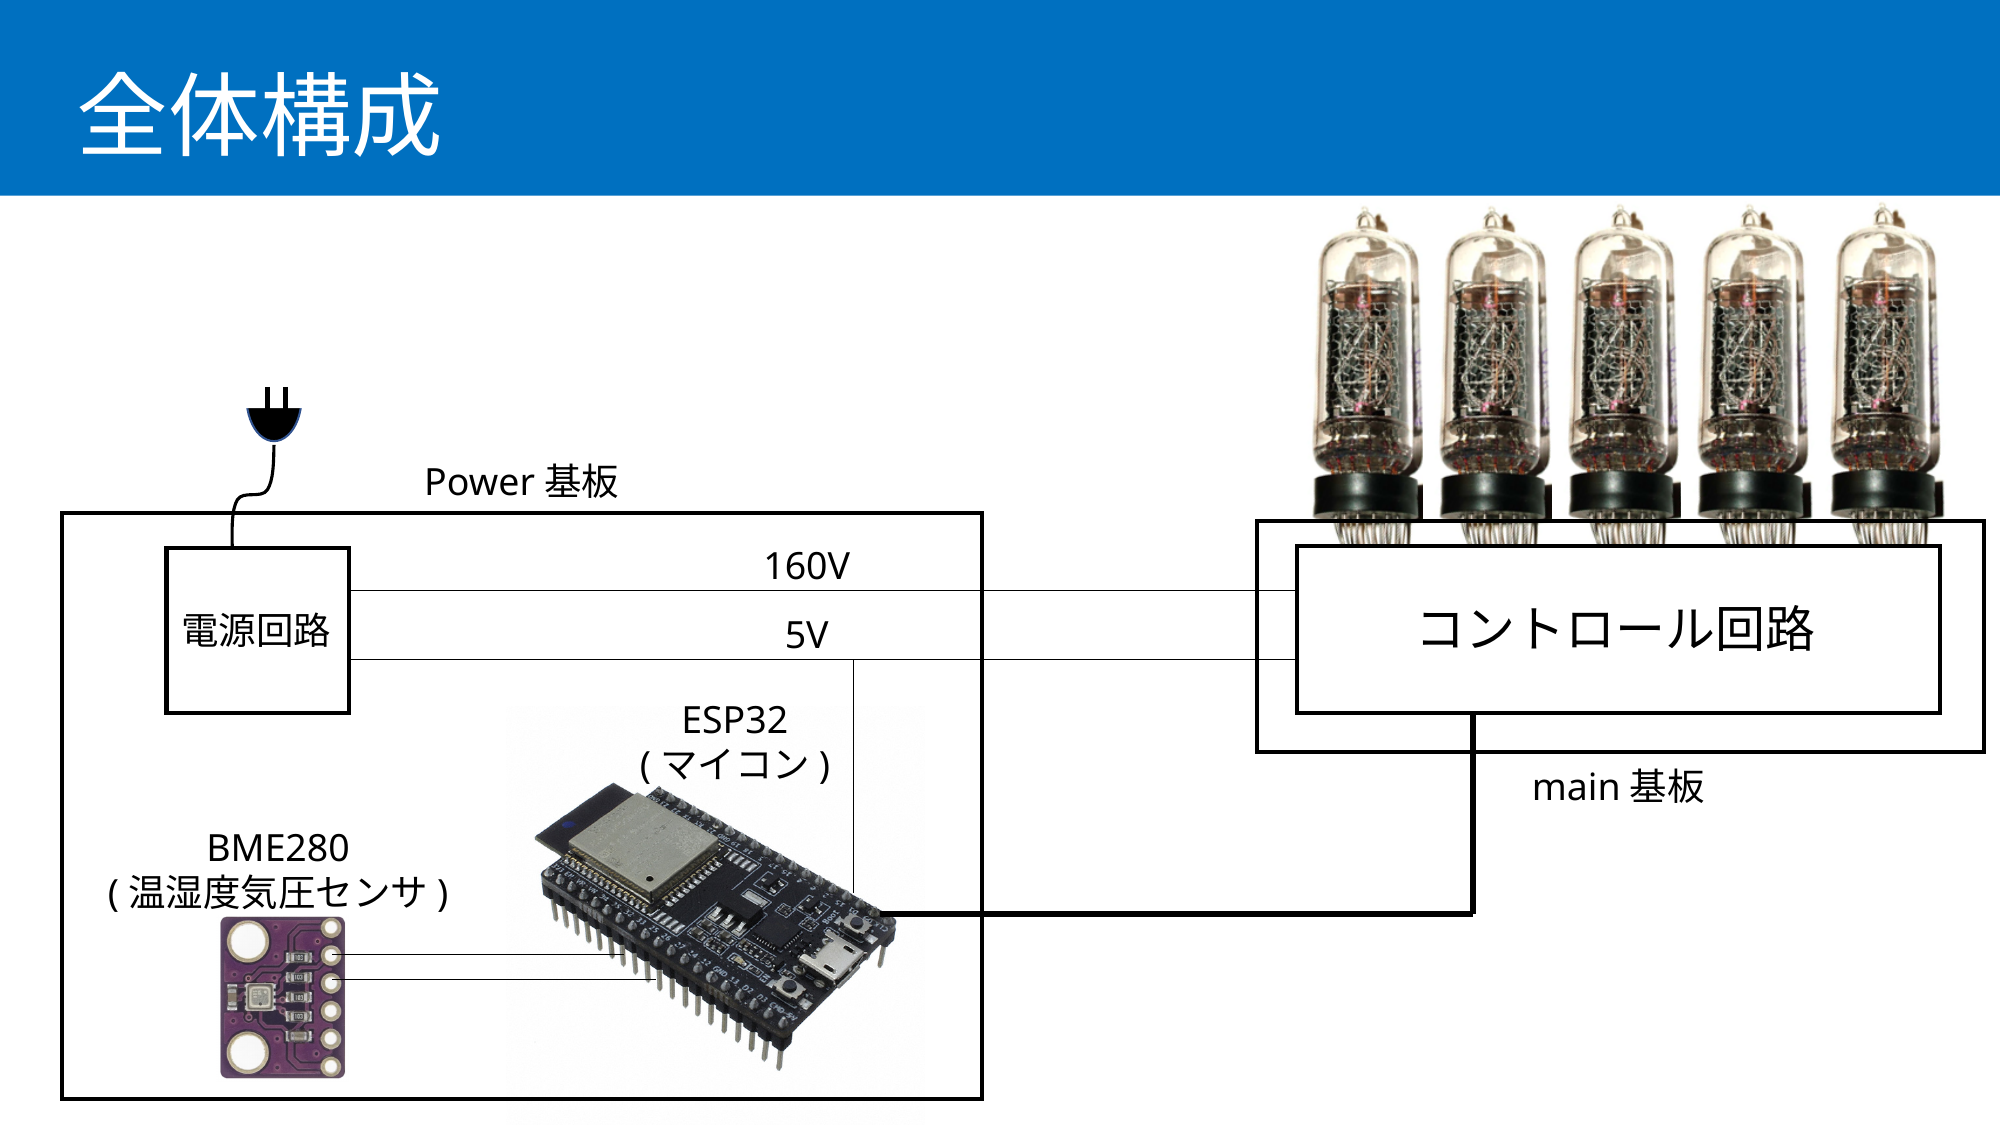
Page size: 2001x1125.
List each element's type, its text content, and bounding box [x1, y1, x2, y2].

picture [216, 915, 349, 1082]
picture [1296, 198, 1955, 549]
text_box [233, 341, 323, 442]
text_box [1256, 520, 1985, 753]
text_box [61, 512, 983, 1100]
title 全体構成 [61, 49, 1787, 190]
text_box [232, 444, 275, 512]
text_box main基板 [1467, 755, 1473, 816]
text_box Power基板 [370, 450, 673, 511]
picture [505, 706, 925, 1125]
text_box main基板 [1474, 755, 1770, 816]
